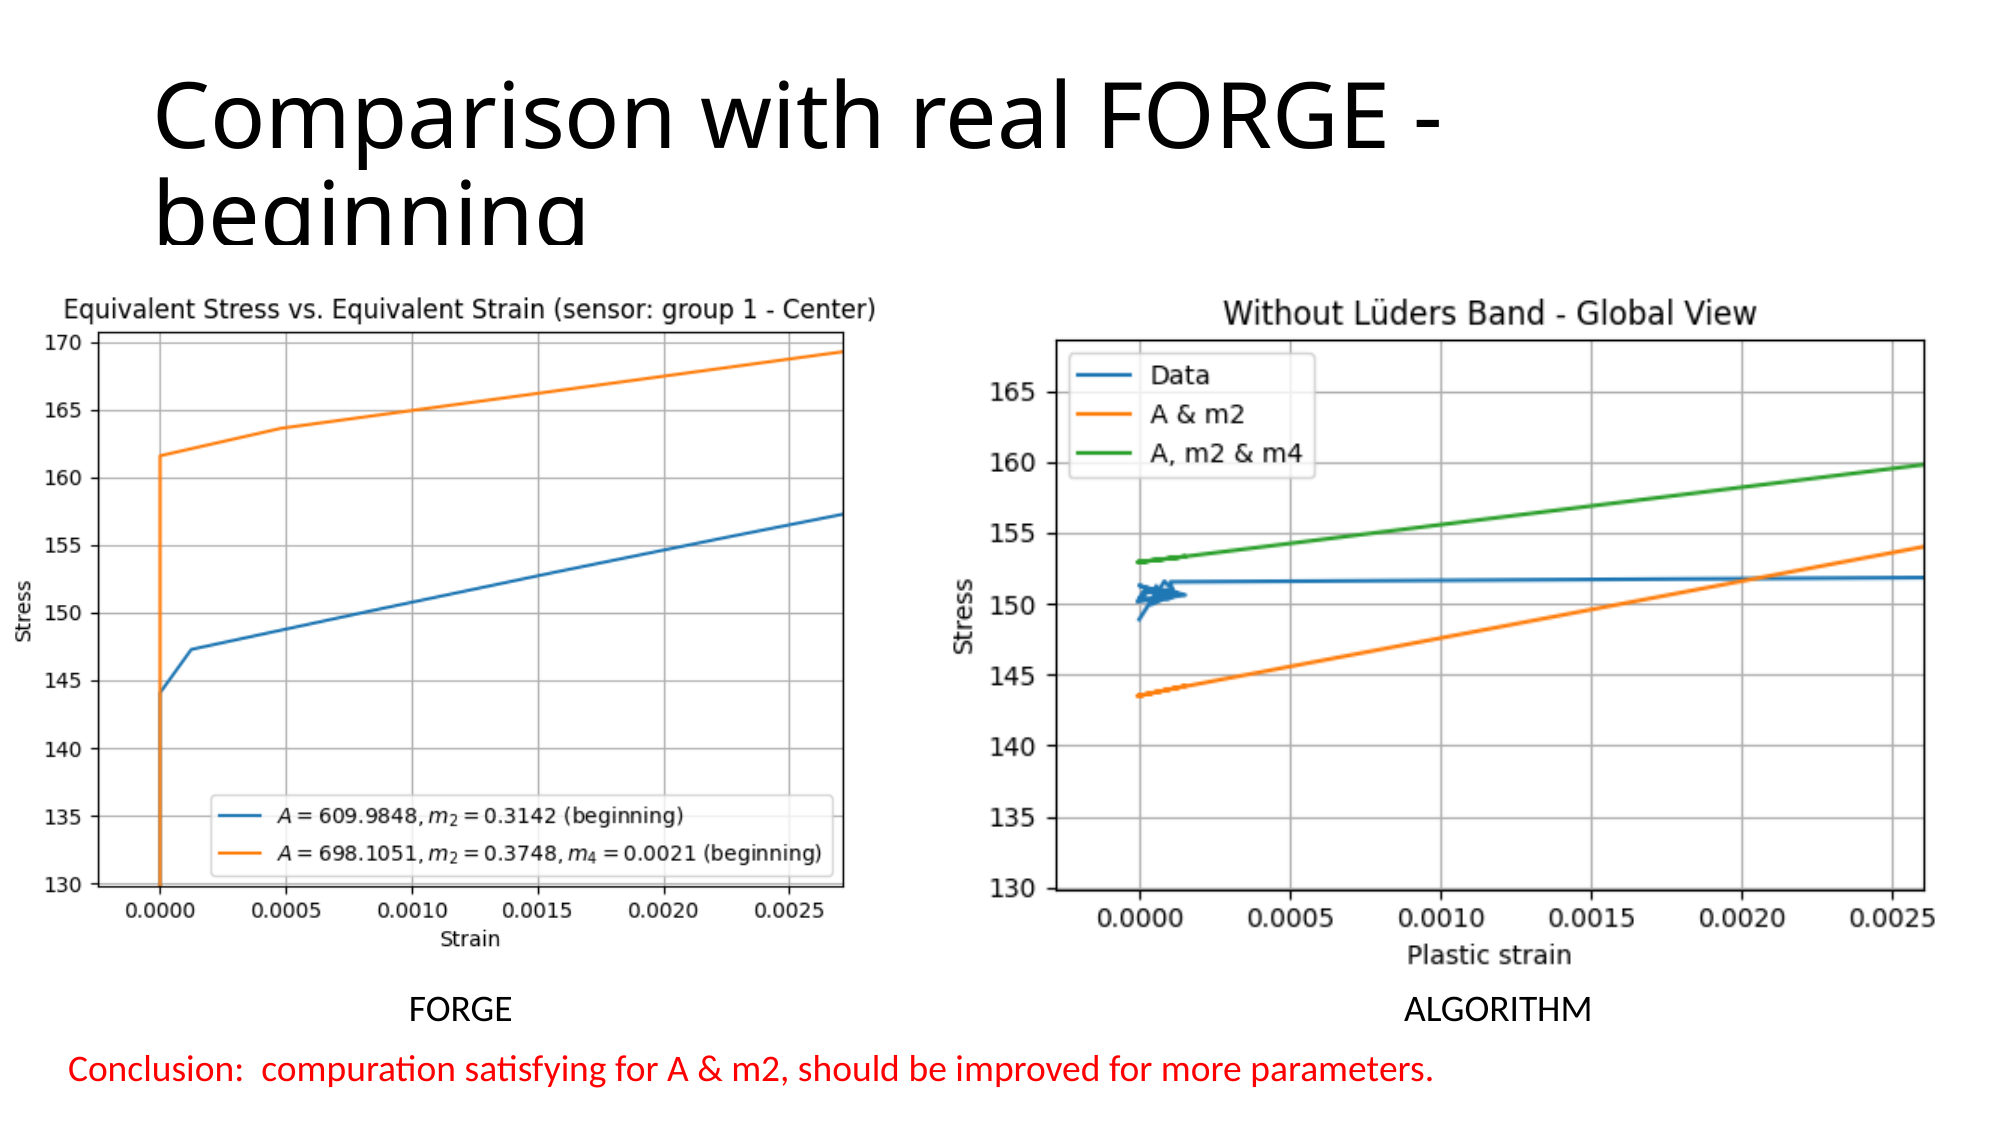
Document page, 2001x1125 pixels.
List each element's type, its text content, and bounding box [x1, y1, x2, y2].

text_box FORGE [77, 976, 844, 1037]
text_box ALGORITHM [1115, 998, 1882, 1037]
picture [0, 245, 1961, 998]
title Comparison with real FORGE - beginning [137, 59, 1863, 278]
